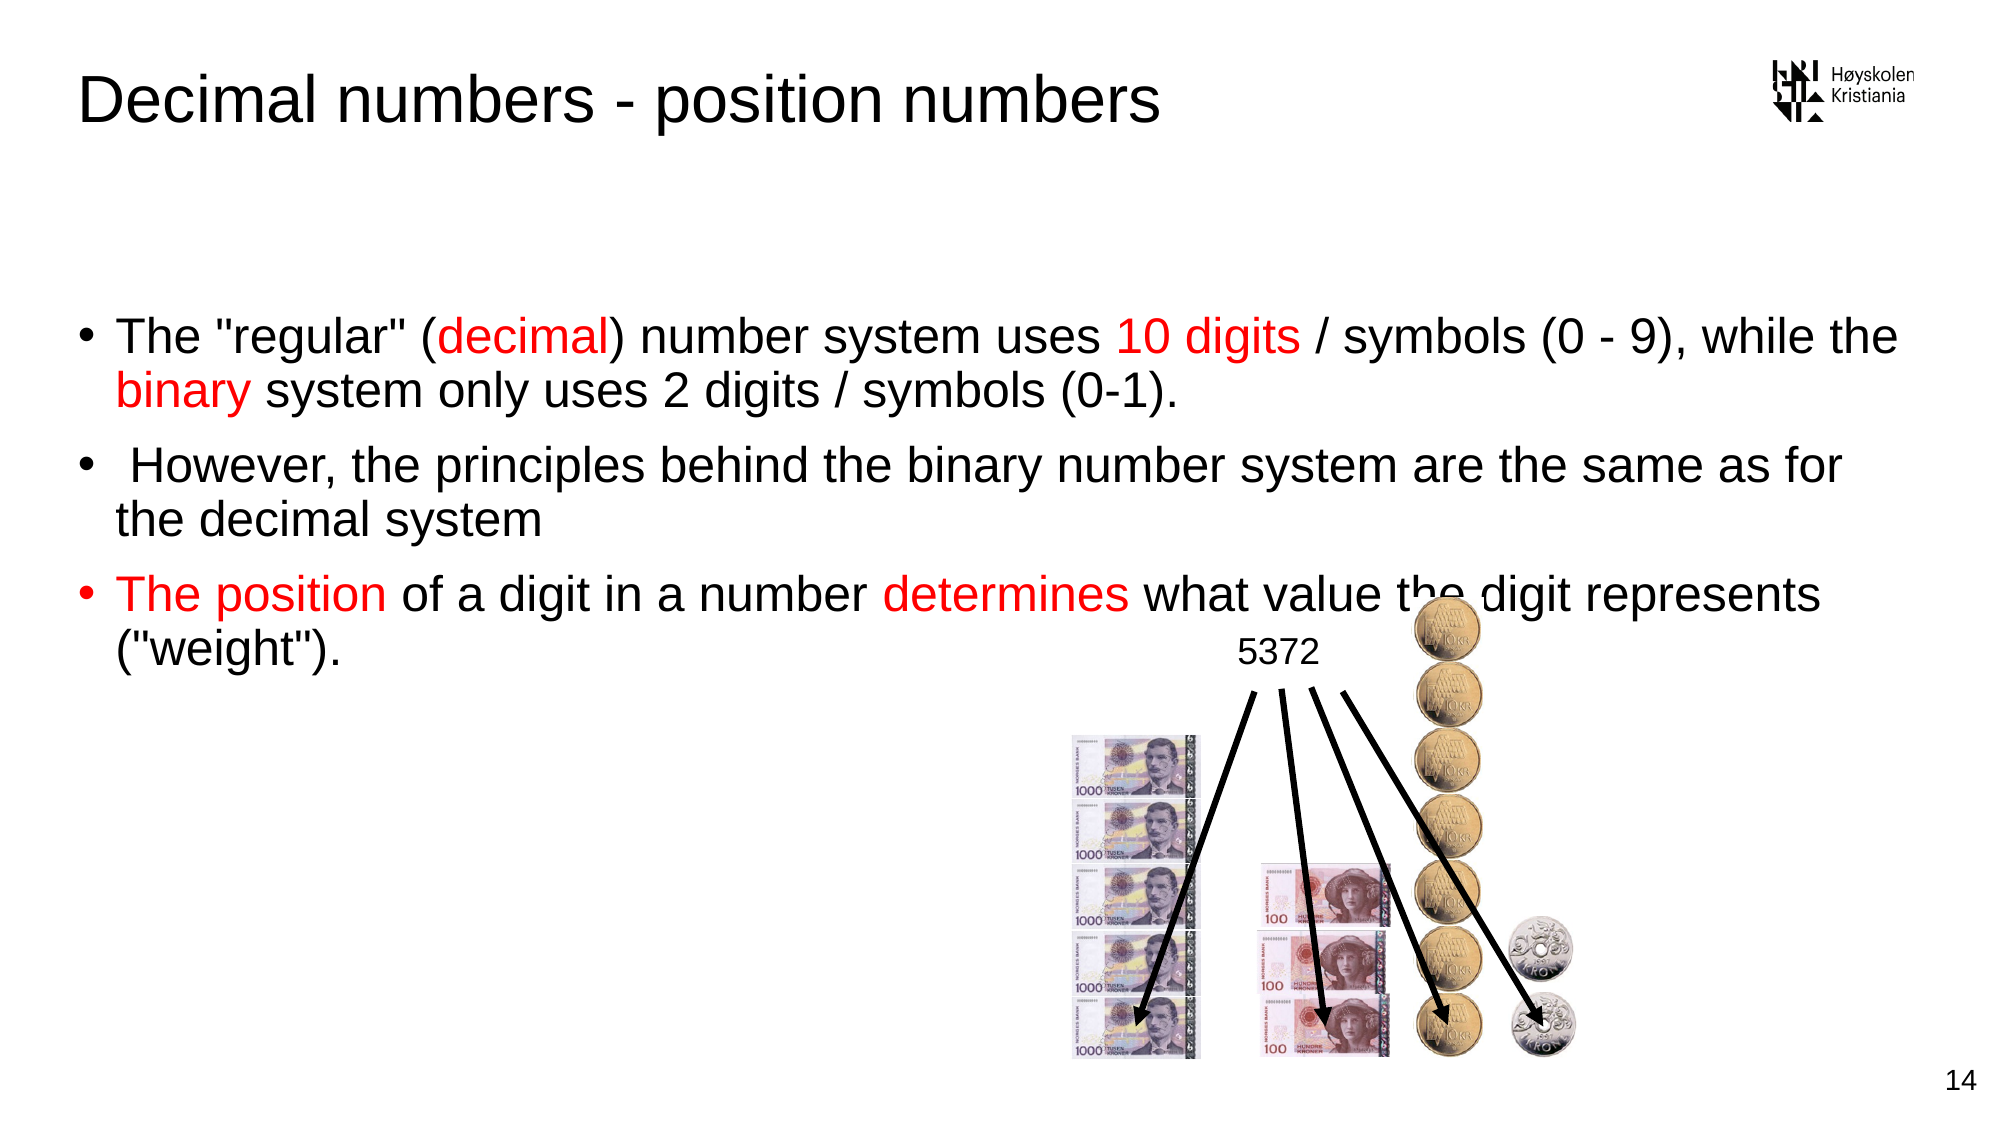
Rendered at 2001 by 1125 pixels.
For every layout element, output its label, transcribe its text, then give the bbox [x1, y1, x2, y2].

picture [1256, 930, 1390, 1057]
text_box 5372 [1222, 619, 1336, 680]
picture [1508, 992, 1578, 1058]
picture [1070, 734, 1201, 1060]
picture [1411, 597, 1486, 1058]
list The "regular" (decimal) number system uses 10 digits / symbols (0 - 9), while the binary system only uses 2 digits / symbols (0-1). However, the principles behind the binary number system are the same as for the decimal system The position of a digit in a number determines what value the digit represents ("weight"). [62, 303, 1941, 1057]
picture [1260, 863, 1391, 927]
title Decimal numbers - position numbers [62, 57, 1704, 275]
picture [1505, 916, 1575, 983]
